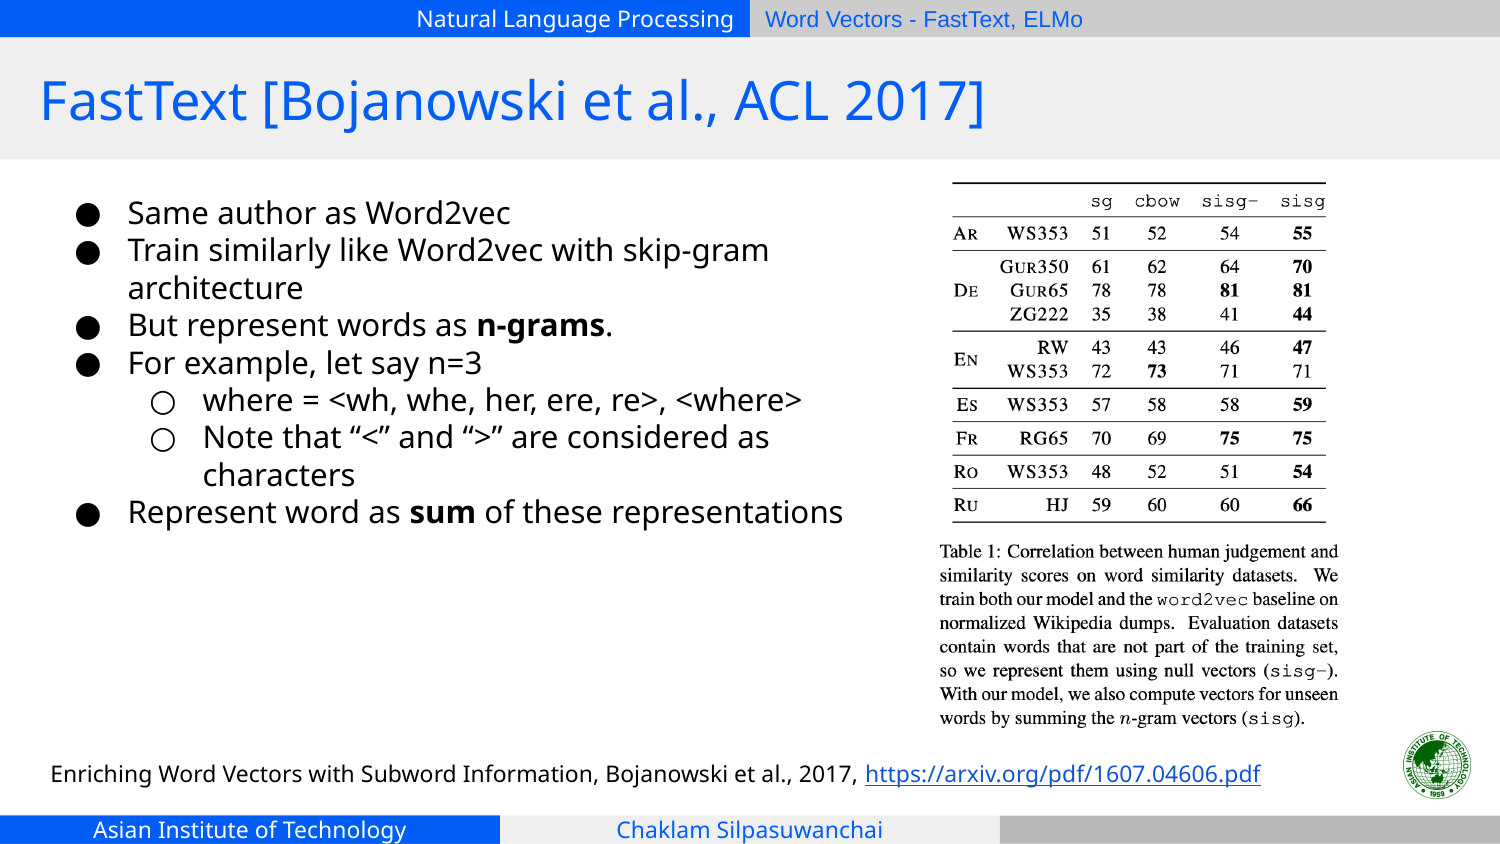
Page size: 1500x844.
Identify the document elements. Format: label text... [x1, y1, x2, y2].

picture [932, 171, 1344, 733]
text_box Enriching Word Vectors with Subword Information, Bojanowski et al., 2017, https://arxiv.org/pdf/1607.04606.pdf [35, 745, 1451, 807]
list Same author as Word2vec Train similarly like Word2vec with skip-gram architecture But represent words as n-grams. For example, let say n=3 where = <wh, whe, her, ere, re>, <where> Note that “<” and “>” are considered as characters Represent word as sum of these representations [37, 178, 902, 739]
picture [1403, 731, 1471, 799]
title FastText [Bojanowski et al., ACL 2017] [24, 37, 1475, 160]
